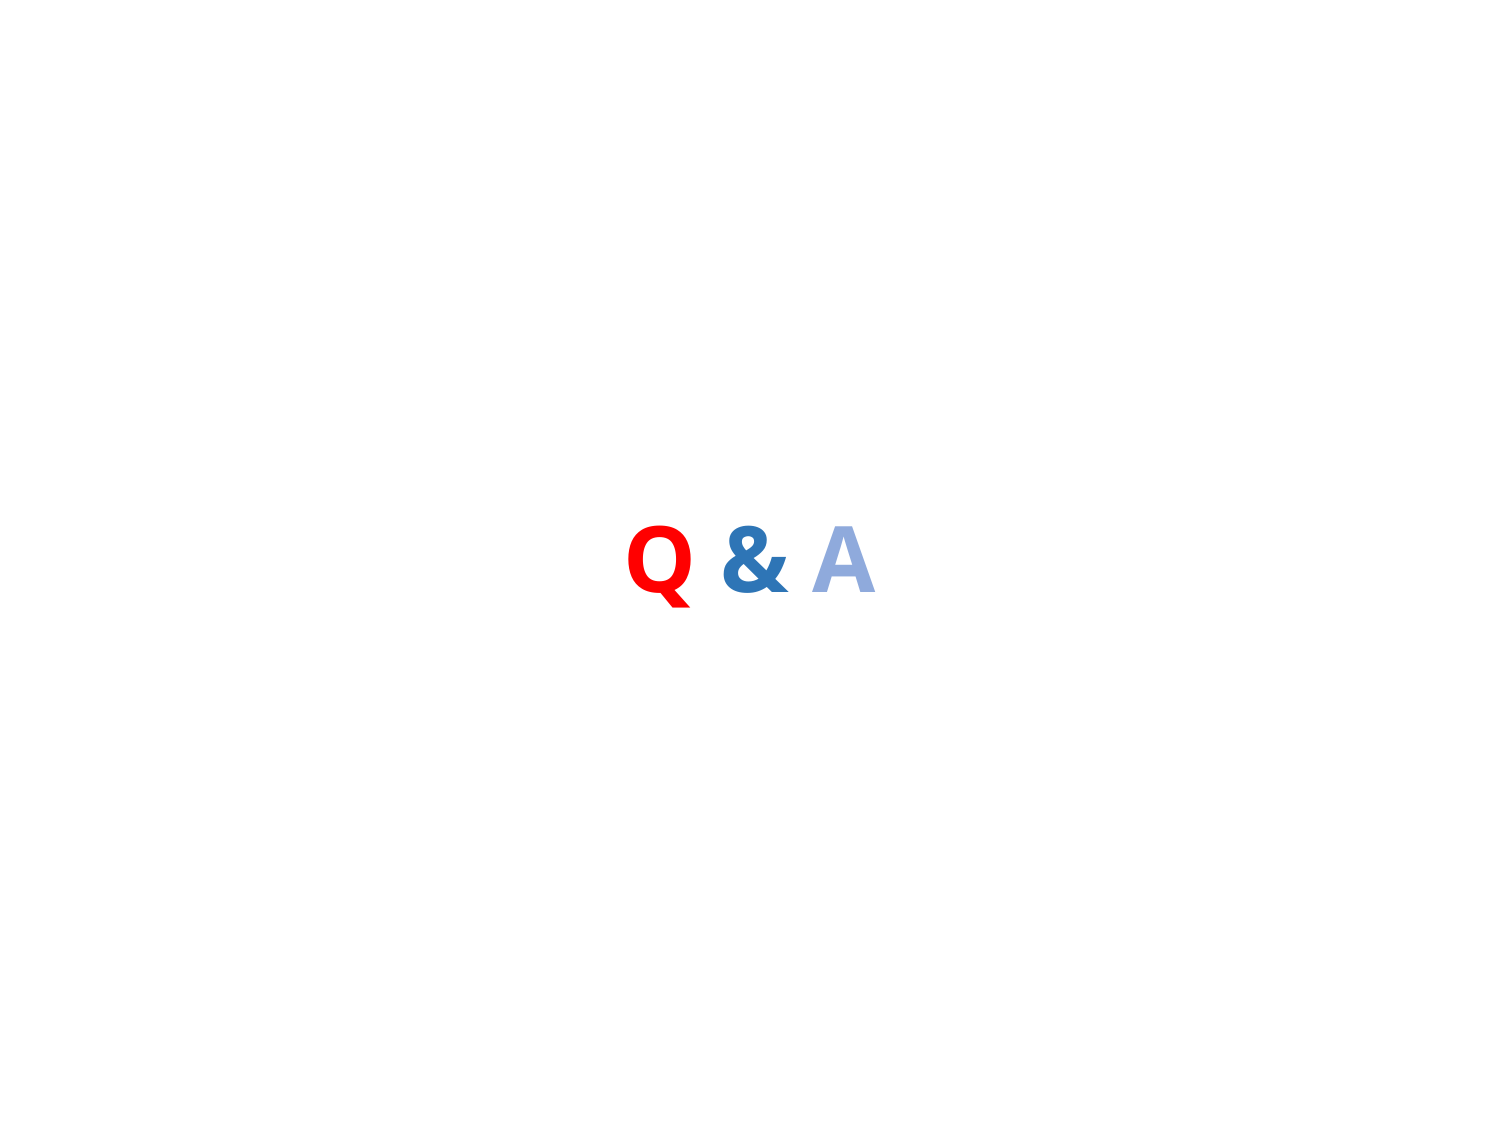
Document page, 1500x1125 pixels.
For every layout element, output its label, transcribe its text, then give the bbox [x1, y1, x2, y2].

title Q & A [103, 453, 1397, 672]
